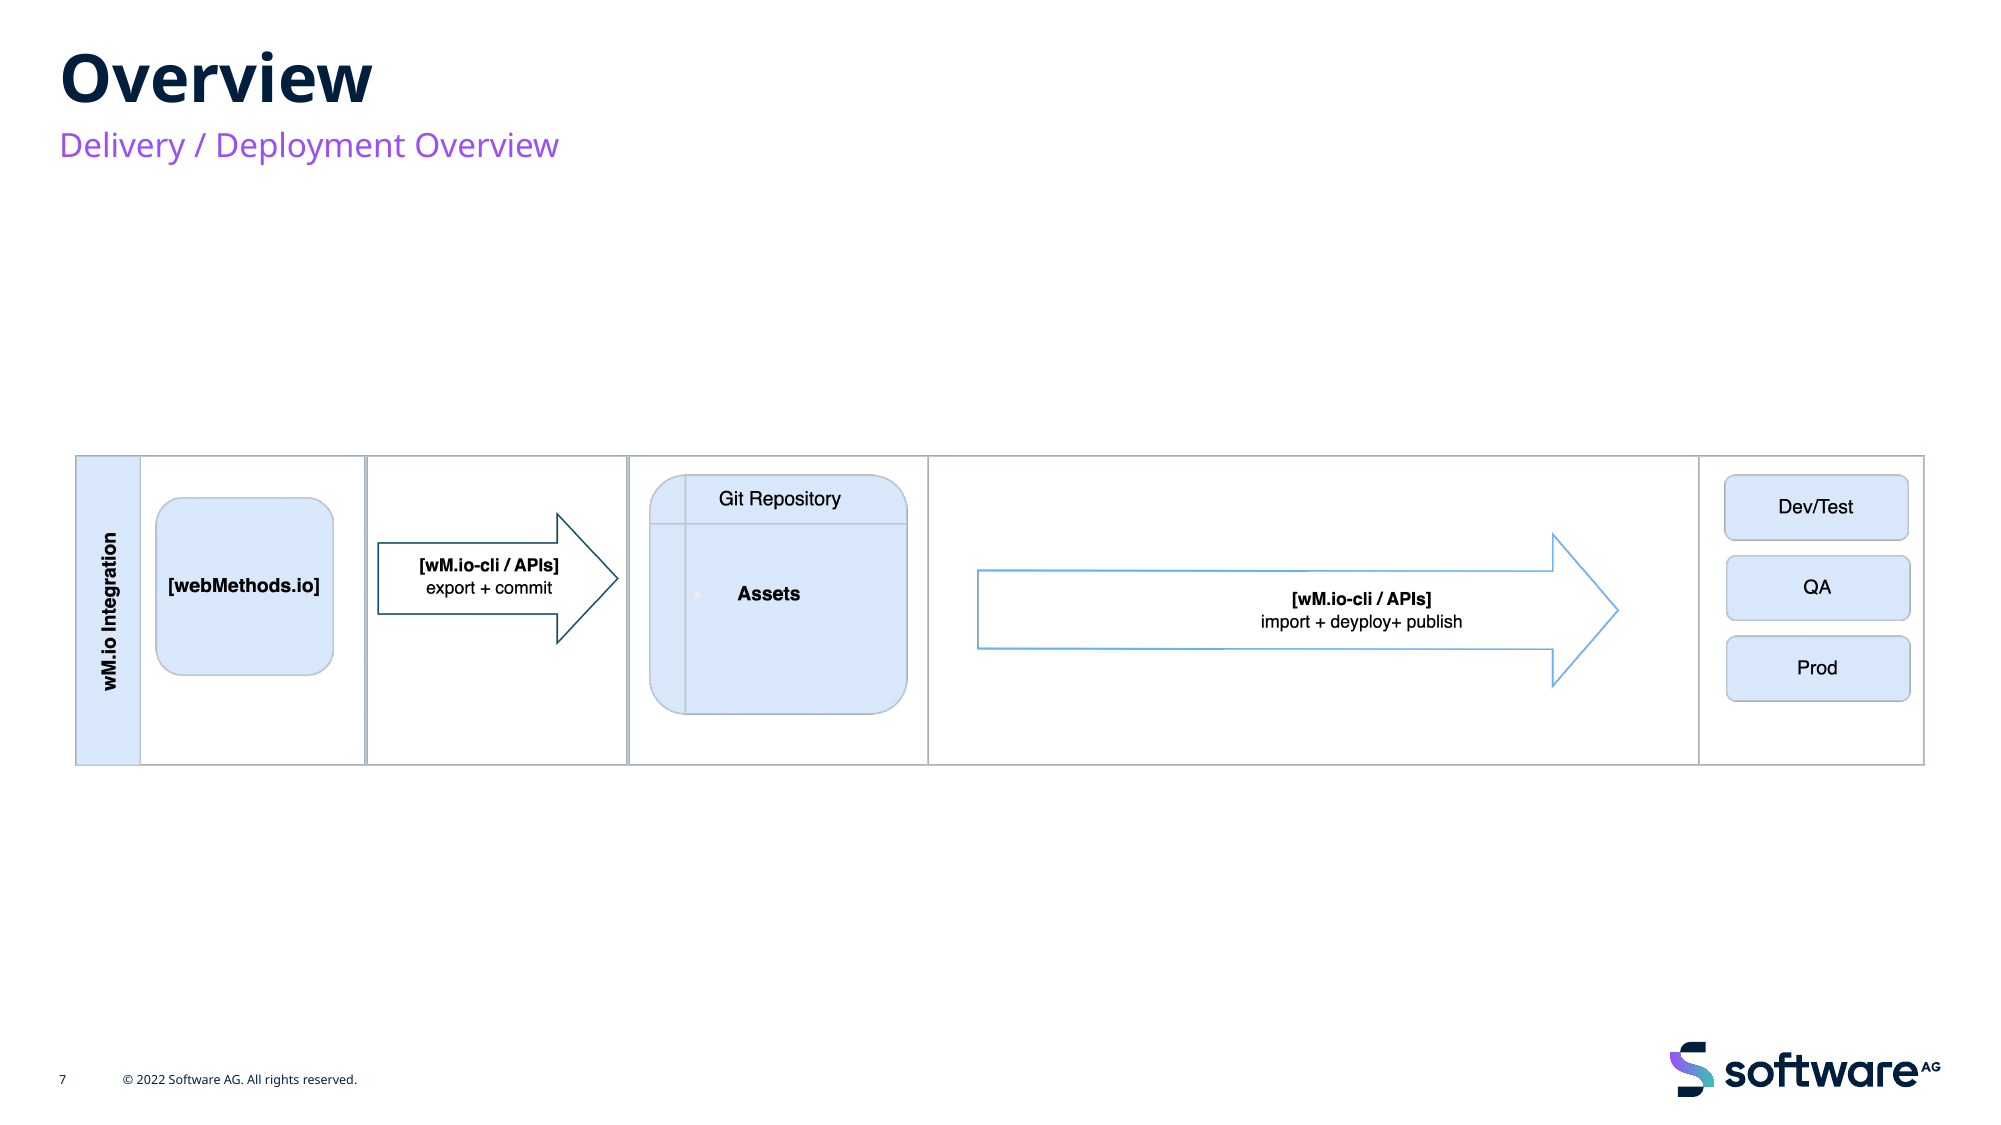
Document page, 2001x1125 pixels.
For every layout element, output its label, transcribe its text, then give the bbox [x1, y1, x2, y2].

footer © 2022 Software AG. All rights reserved. [123, 1072, 1000, 1089]
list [59, 439, 1941, 782]
title Overview [59, 36, 1941, 116]
slide_number 7 [59, 1072, 123, 1089]
subtitle Delivery / Deployment Overview [59, 116, 1941, 164]
